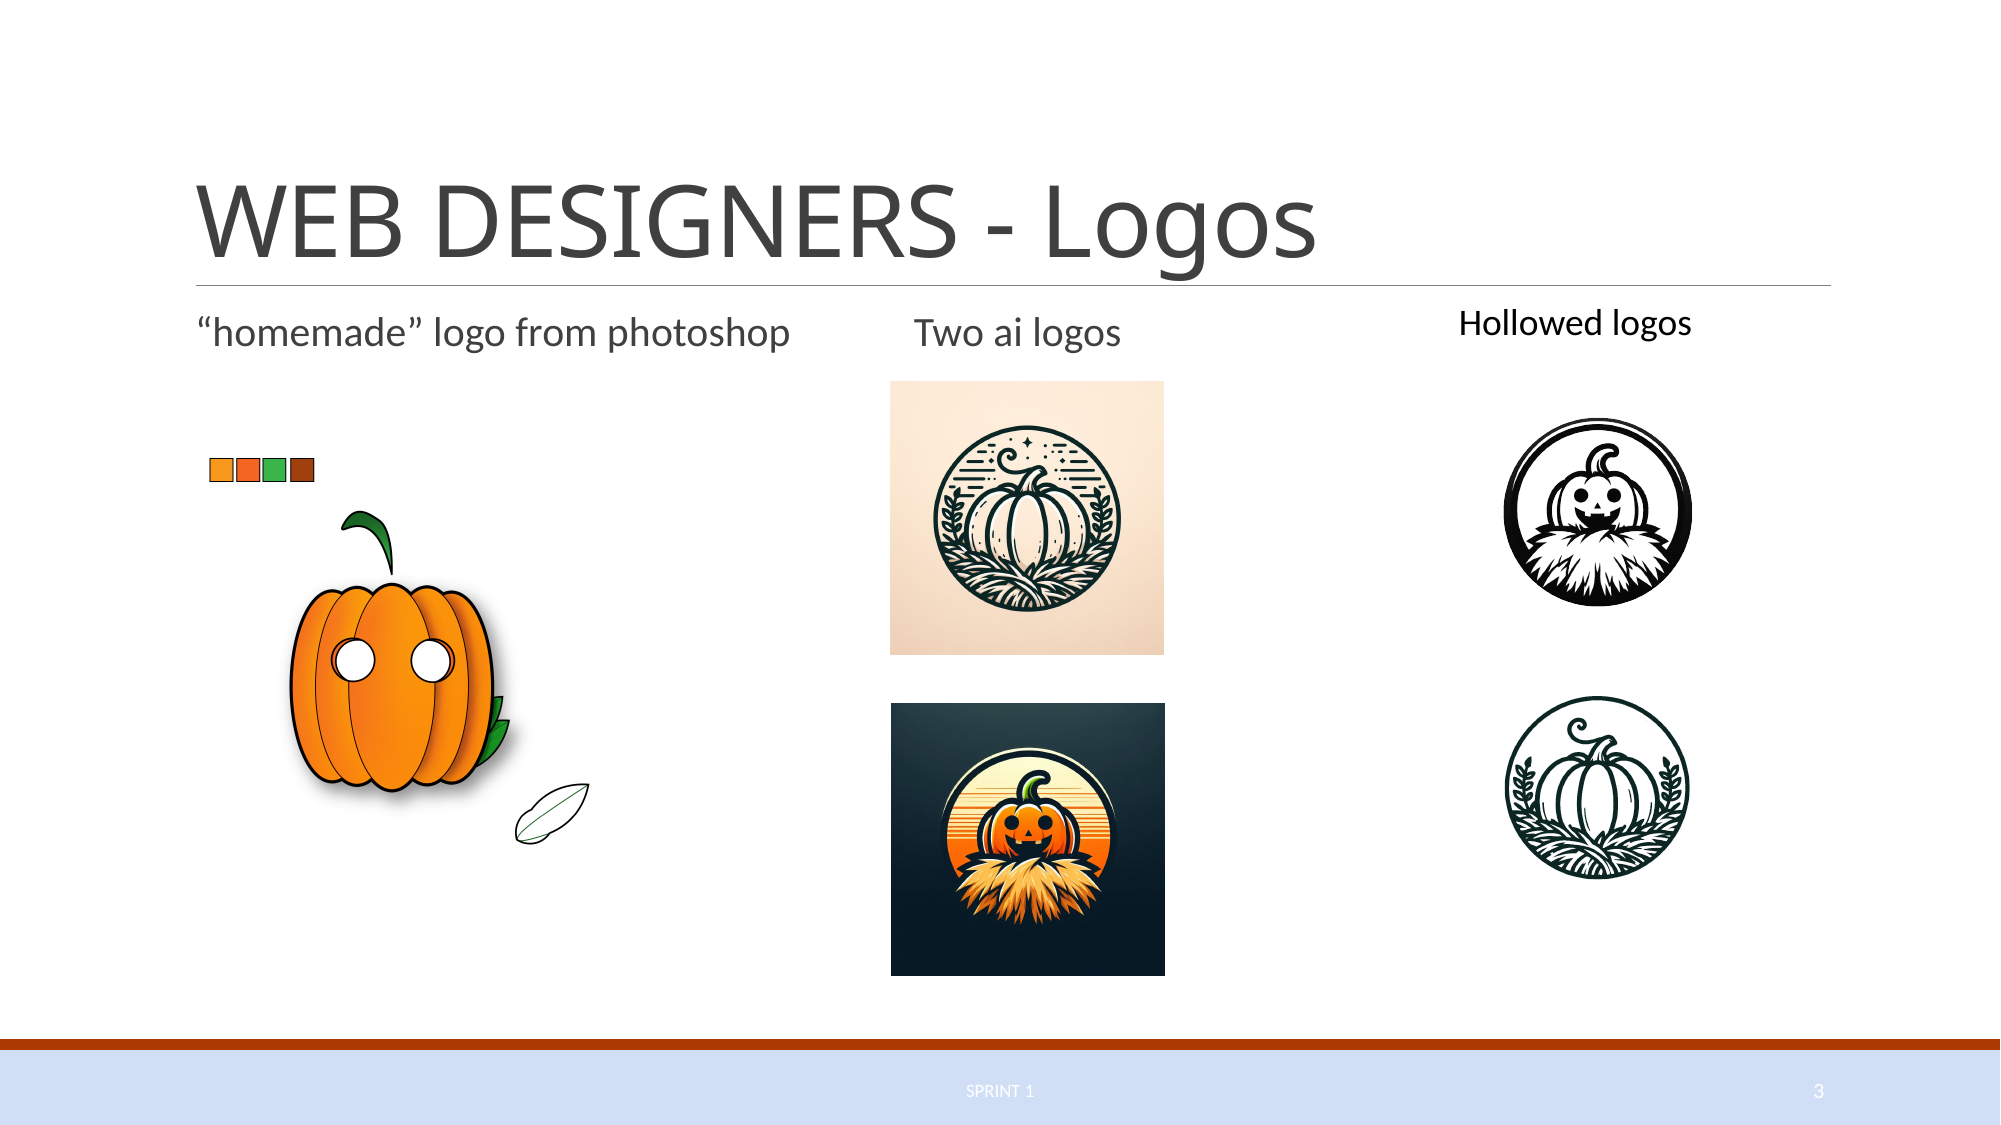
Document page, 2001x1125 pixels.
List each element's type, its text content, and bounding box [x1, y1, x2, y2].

list “homemade” logo from photoshop Two ai logos [180, 302, 1830, 963]
picture [890, 702, 1165, 977]
picture [136, 431, 649, 944]
picture [1462, 377, 1733, 648]
slide_number 3 [1624, 1059, 1840, 1120]
footer Sprint 1 [604, 1059, 1396, 1120]
title WEB DESIGNERS - Logos [180, 47, 1830, 285]
text_box Hollowed logos [1444, 290, 2000, 350]
picture [1462, 652, 1733, 923]
picture [890, 381, 1165, 656]
